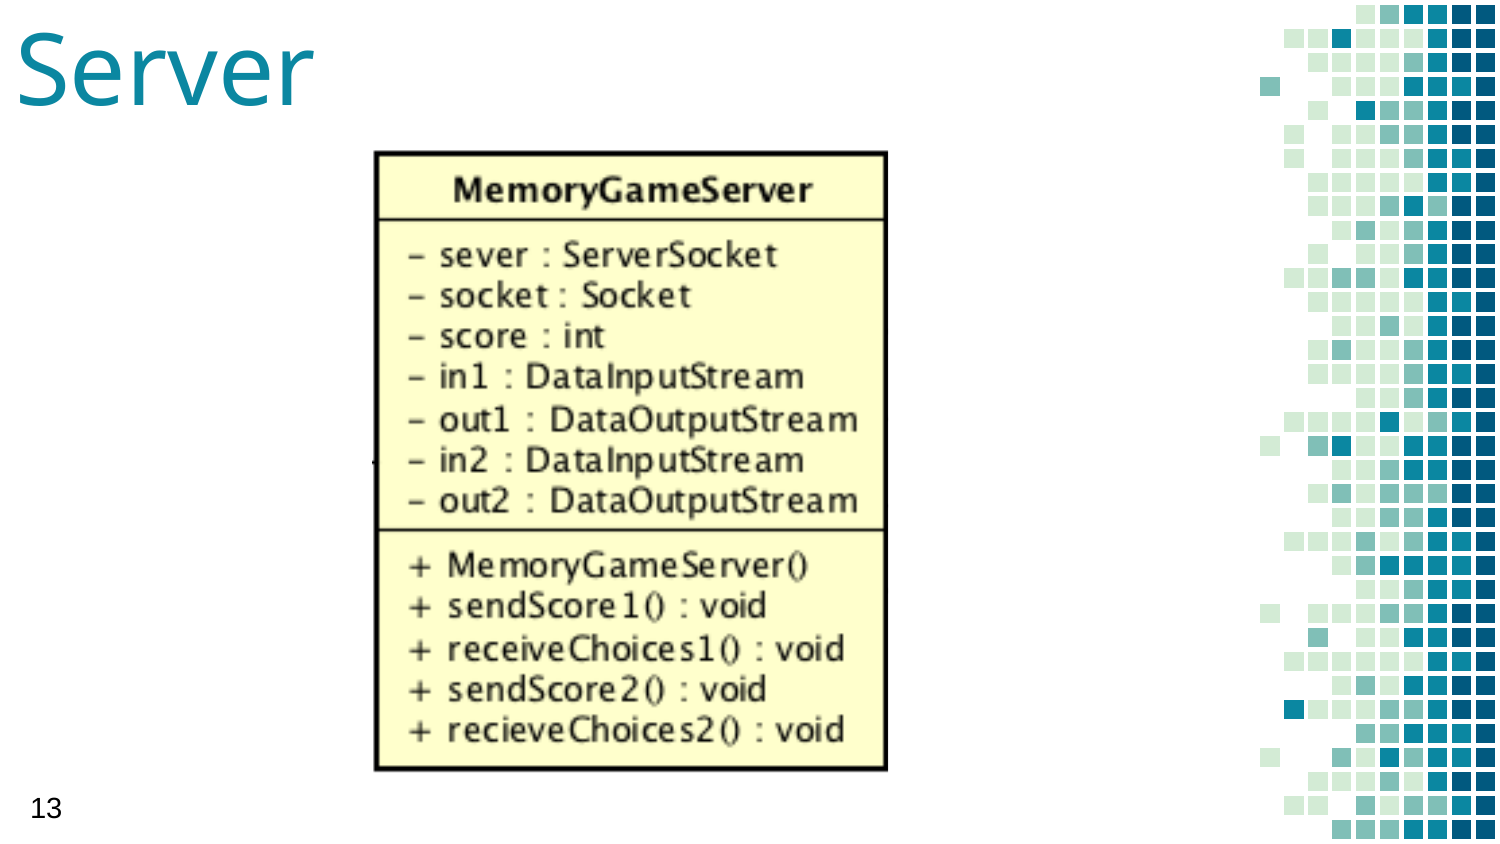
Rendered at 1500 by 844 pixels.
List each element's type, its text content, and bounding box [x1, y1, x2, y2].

picture [371, 149, 889, 775]
title Server [0, 0, 1261, 141]
slide_number ‹#› [15, 774, 105, 839]
